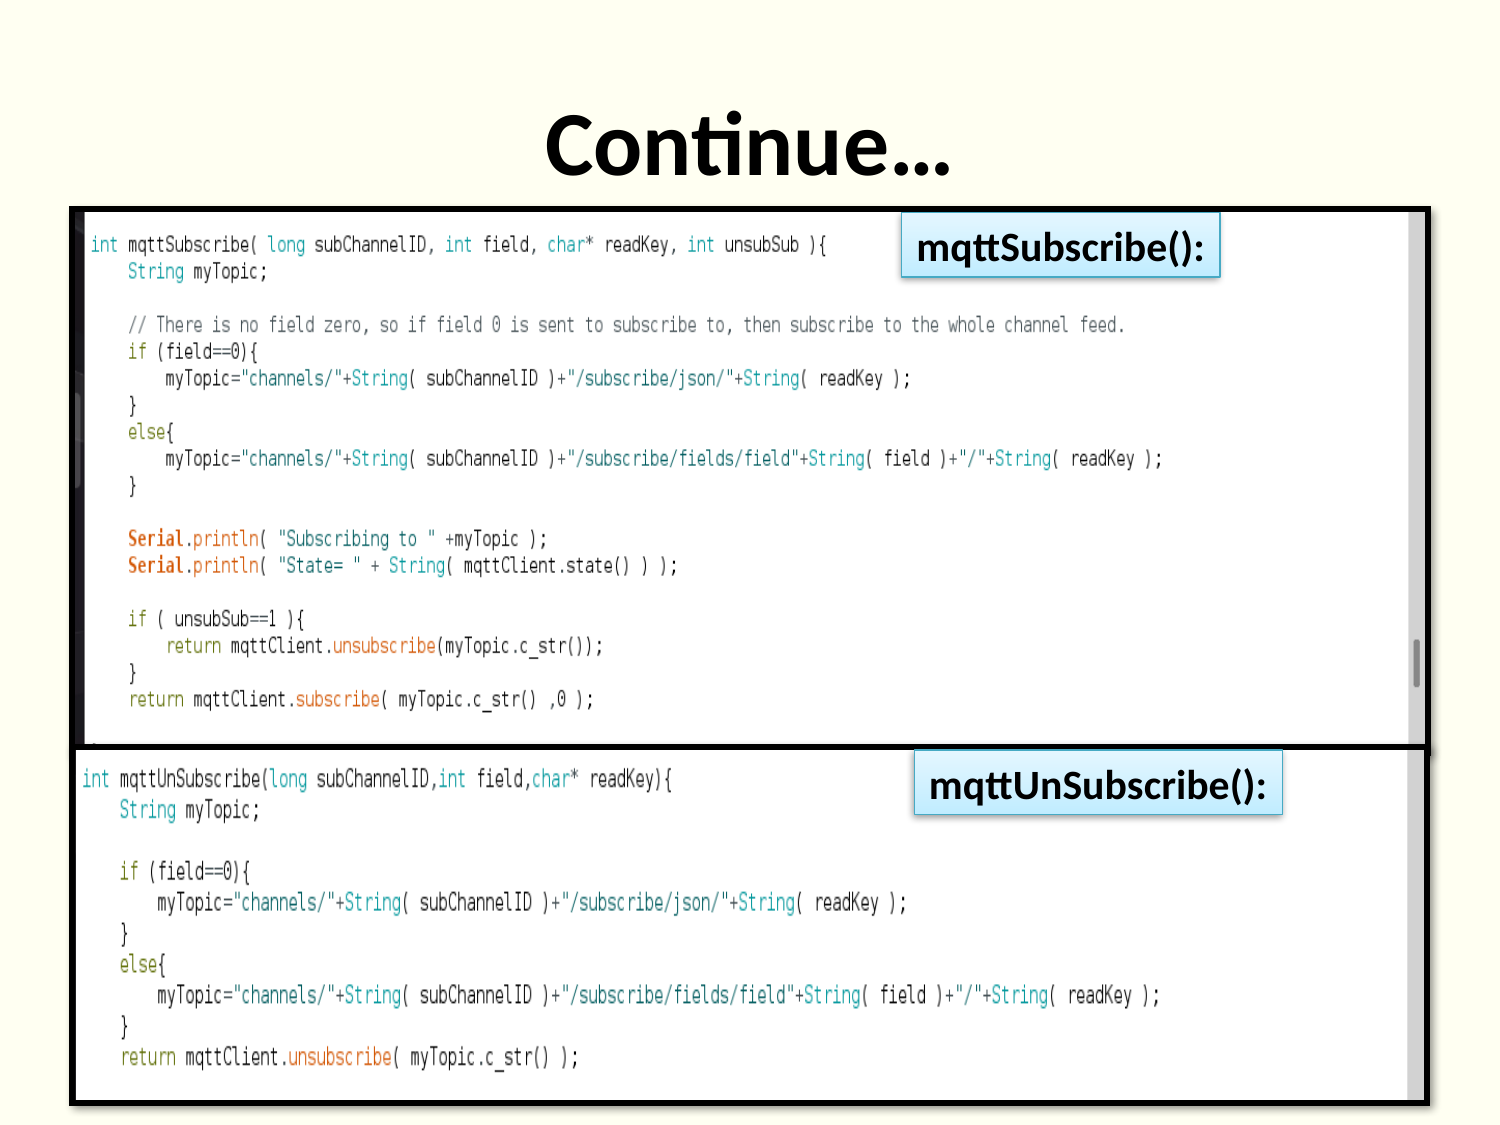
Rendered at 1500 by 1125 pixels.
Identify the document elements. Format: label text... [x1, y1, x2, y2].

title Continue… [75, 45, 1425, 205]
picture [74, 749, 1425, 1101]
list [74, 212, 1426, 750]
